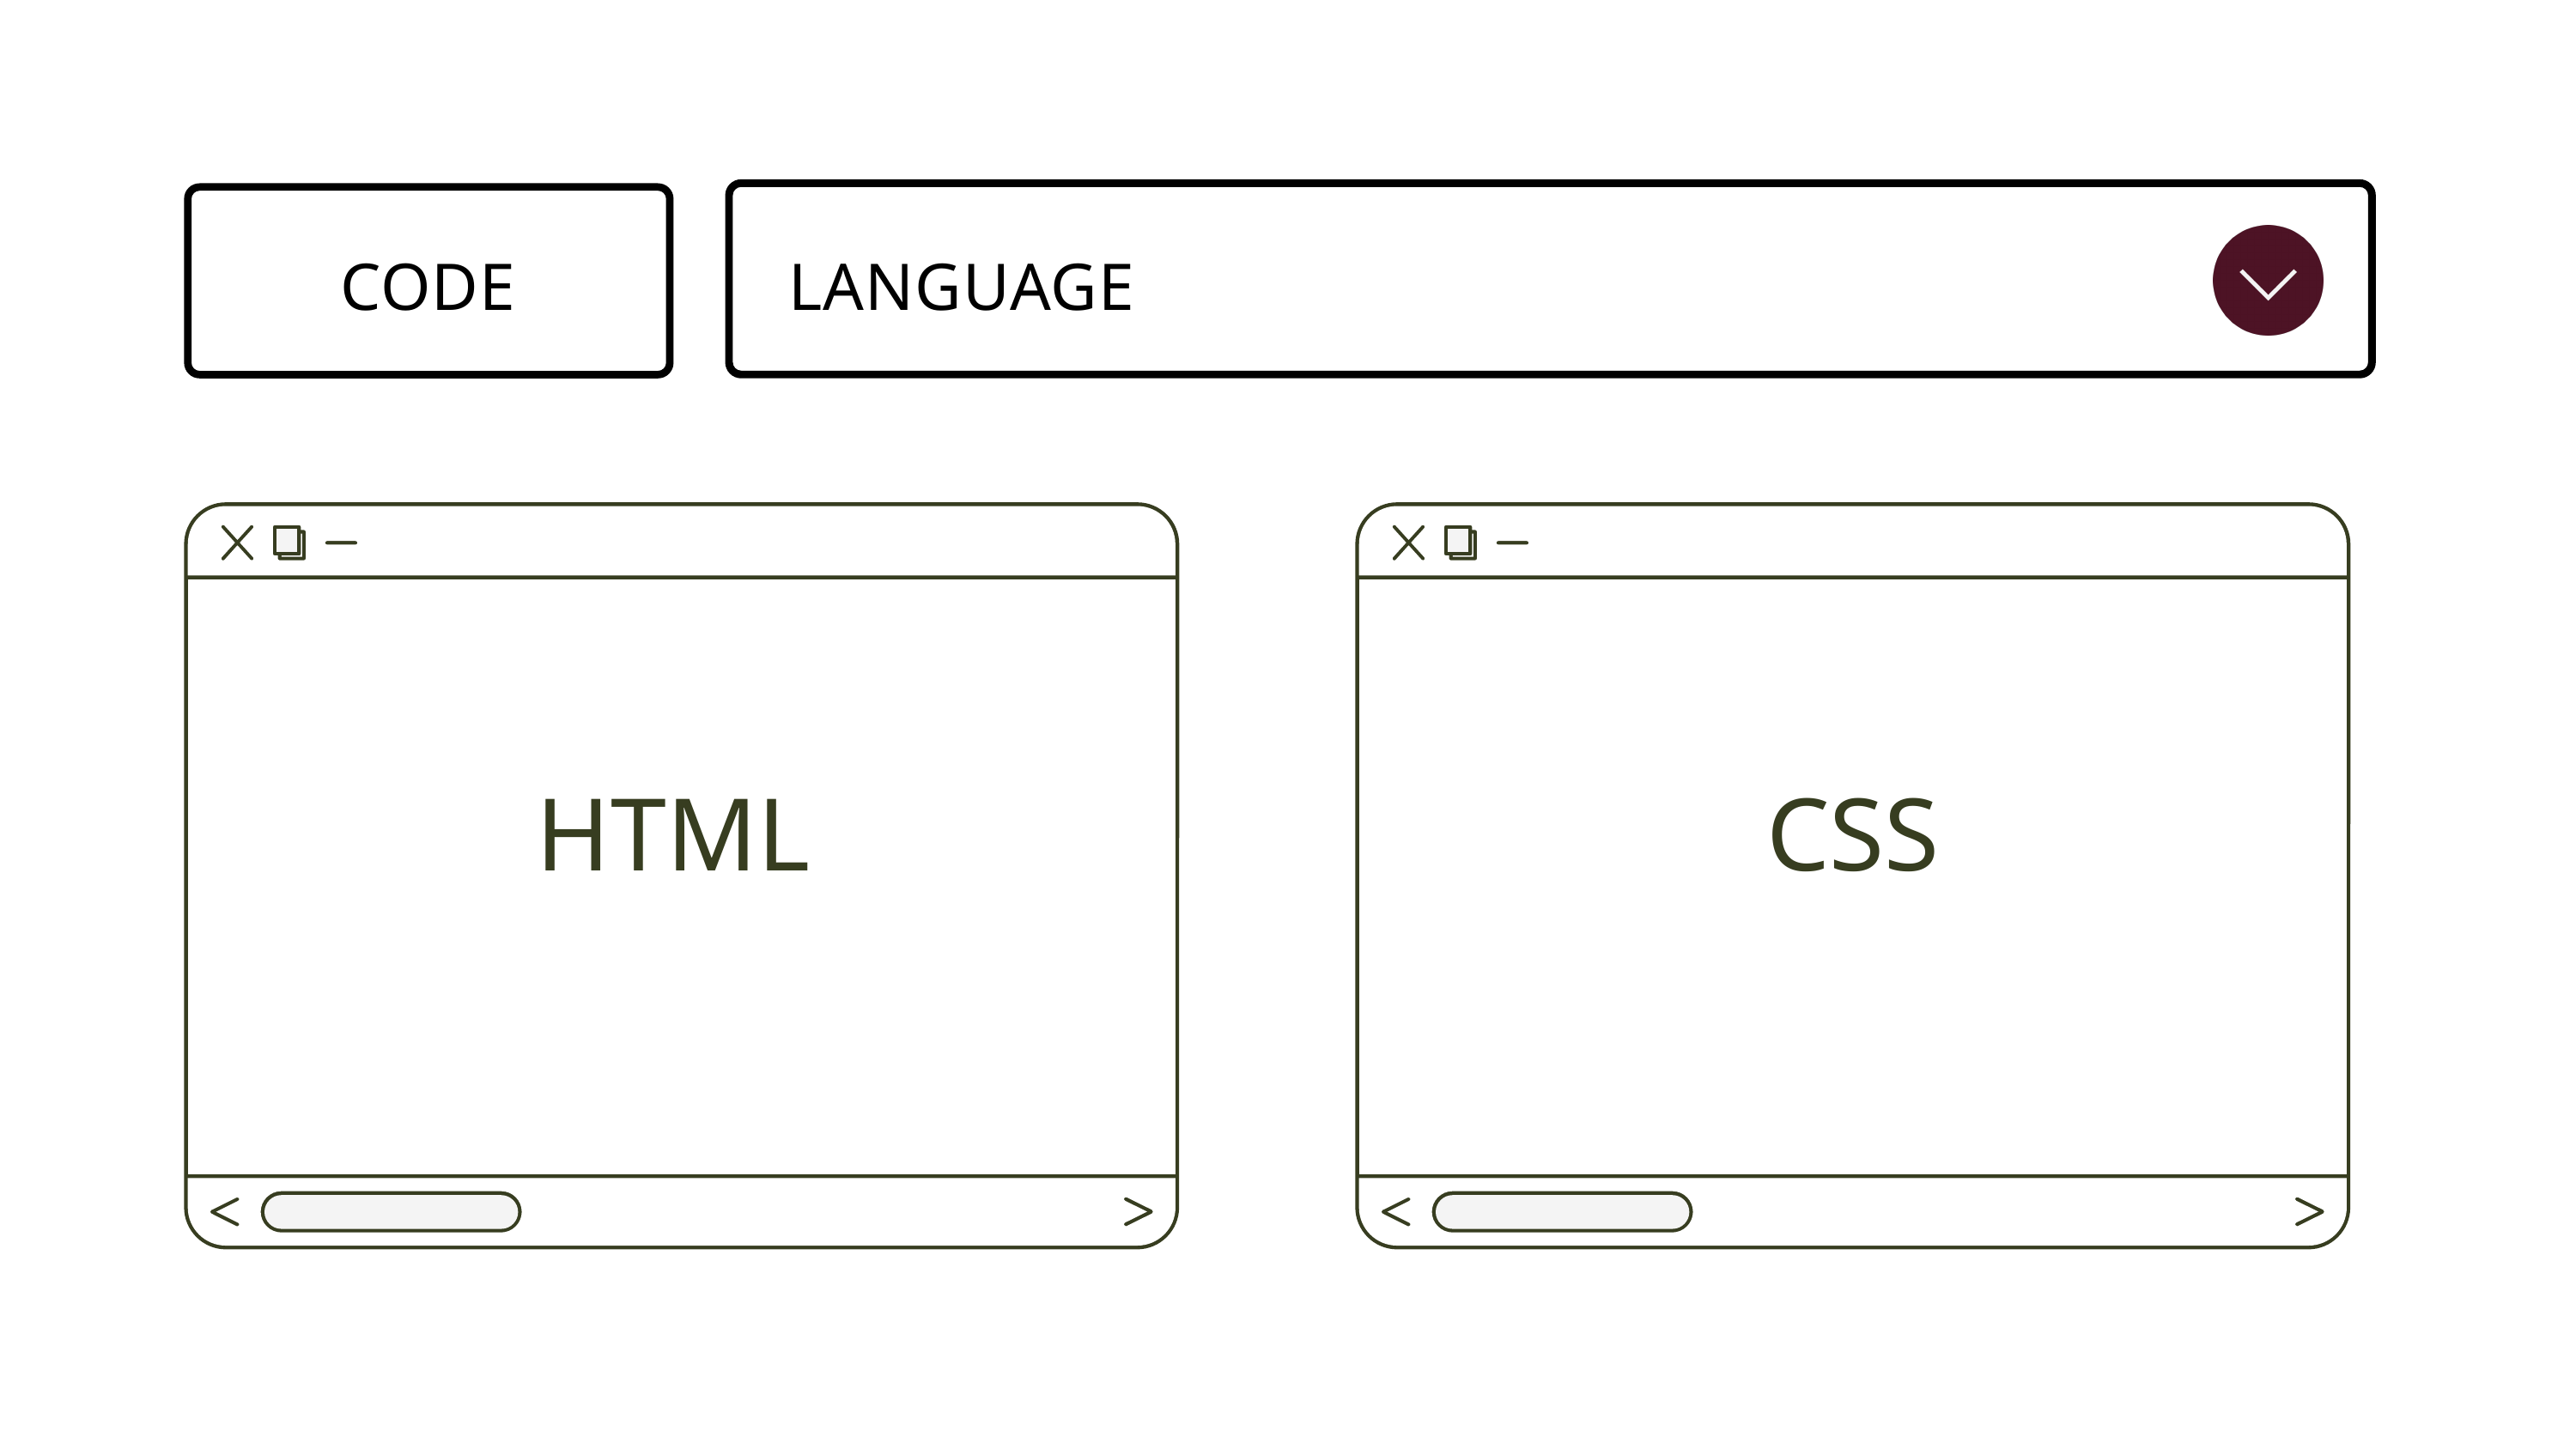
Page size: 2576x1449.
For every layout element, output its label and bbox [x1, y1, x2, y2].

text_box [184, 183, 674, 379]
text_box [1355, 501, 2351, 1250]
text_box [390, 772, 957, 980]
text_box [725, 179, 2377, 379]
picture [2213, 224, 2324, 336]
text_box [184, 501, 1180, 1250]
text_box [1569, 772, 2137, 980]
